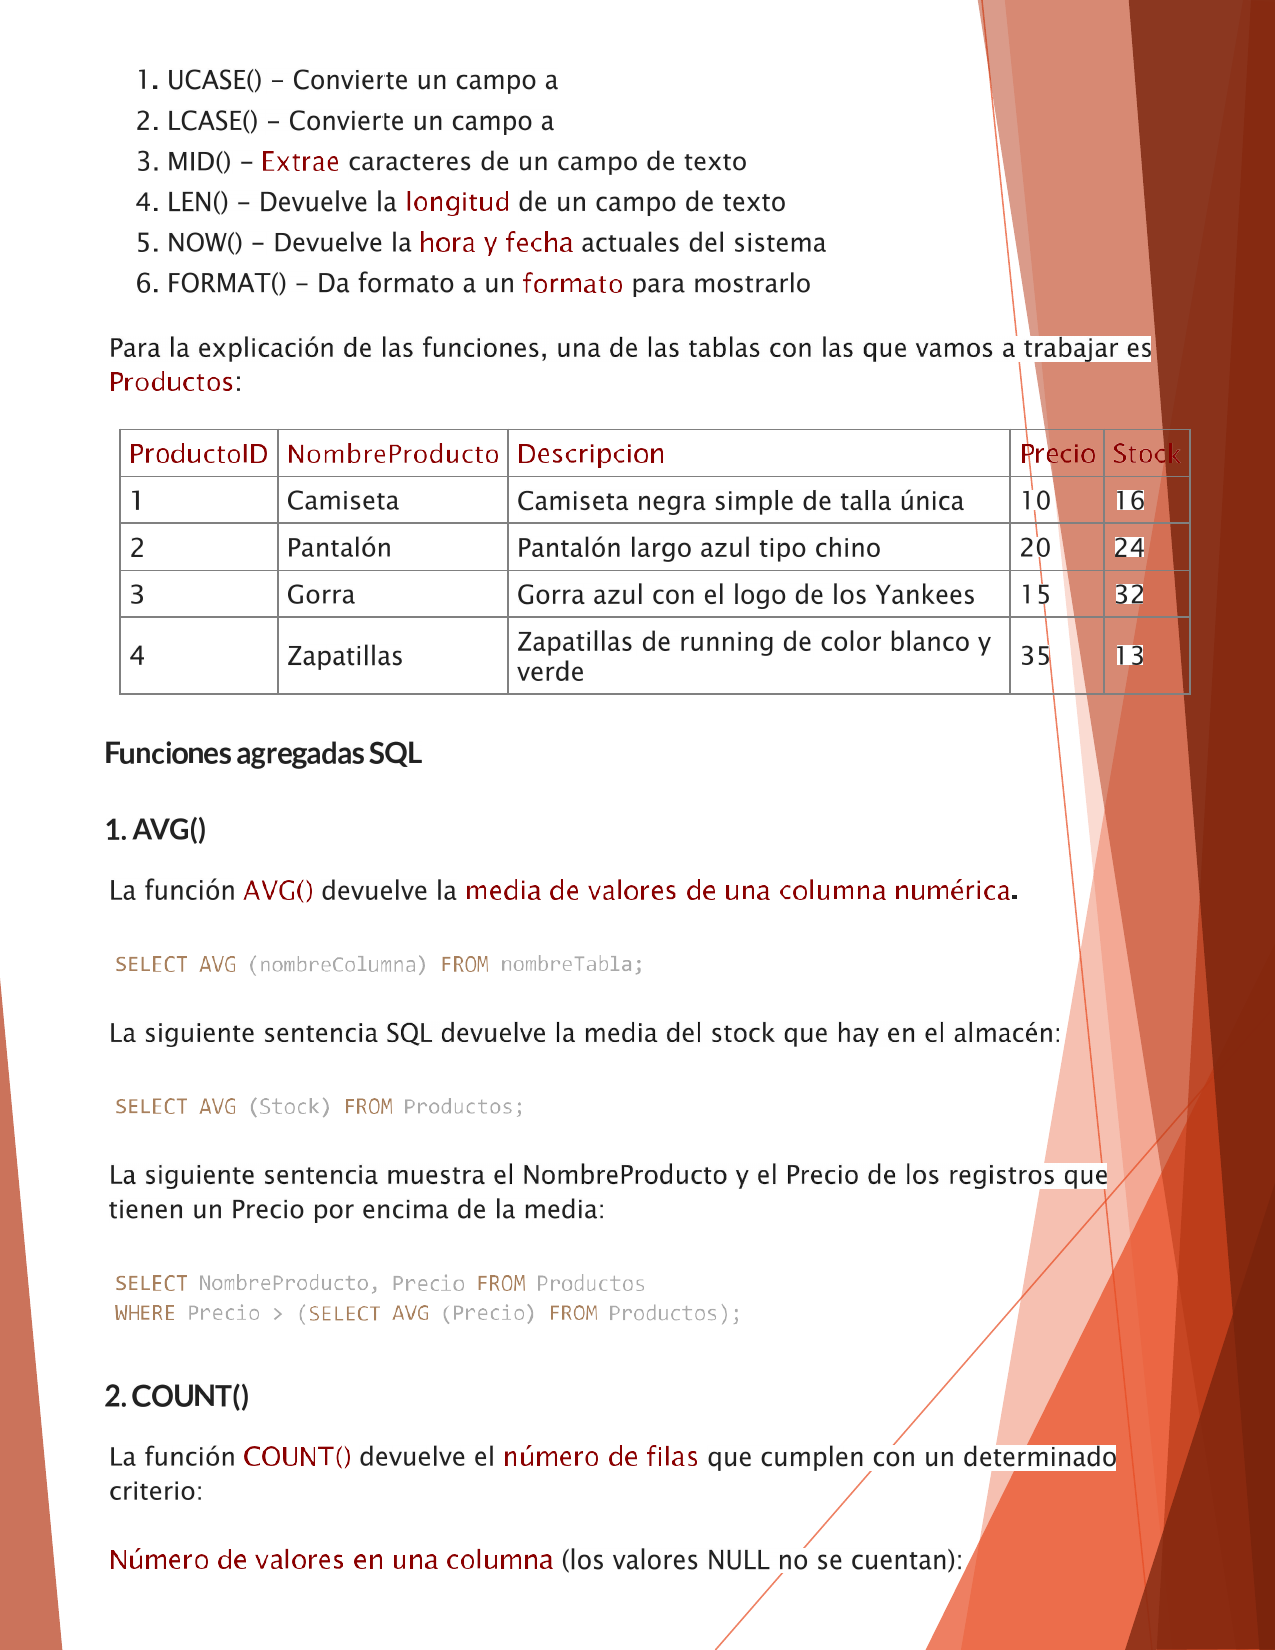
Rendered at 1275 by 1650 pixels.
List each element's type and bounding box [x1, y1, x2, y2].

picture [581, 231, 827, 252]
text_box [354, 1554, 382, 1570]
picture [288, 490, 399, 511]
picture [110, 1444, 234, 1466]
text_box [588, 879, 676, 900]
text_box [421, 231, 476, 252]
picture [132, 490, 139, 510]
text_box [106, 816, 205, 845]
table_header [509, 430, 1009, 476]
picture [490, 1275, 525, 1291]
table_cell [1105, 477, 1189, 522]
picture [519, 536, 880, 562]
text_box [393, 1274, 464, 1291]
picture [392, 1305, 428, 1321]
picture [110, 1163, 1107, 1190]
picture [288, 644, 402, 670]
table_cell [1105, 571, 1189, 616]
text_box [550, 879, 579, 900]
text_box [131, 442, 241, 463]
picture [109, 1198, 603, 1224]
picture [110, 878, 234, 900]
text_box [505, 1445, 599, 1466]
text_box [111, 1548, 208, 1570]
text_box [447, 1548, 553, 1570]
picture [131, 584, 143, 605]
text_box [116, 1275, 187, 1291]
picture [1021, 537, 1051, 558]
table_cell [279, 571, 507, 616]
picture [200, 1274, 380, 1325]
text_box [608, 1445, 637, 1466]
text_box [255, 1548, 344, 1570]
table_header [279, 430, 507, 476]
table_header [1011, 430, 1103, 476]
text_box [779, 879, 886, 900]
picture [518, 190, 785, 216]
table_header [121, 430, 277, 476]
picture [199, 1098, 235, 1114]
picture [560, 1548, 961, 1573]
text_box [188, 1304, 259, 1321]
picture [632, 271, 810, 297]
text_box [726, 885, 771, 900]
picture [1022, 584, 1049, 605]
picture [130, 537, 143, 557]
table_cell [279, 477, 507, 522]
text_box [506, 231, 573, 252]
table_cell [509, 477, 1009, 522]
text_box [250, 954, 426, 976]
picture [199, 956, 235, 972]
text_box [105, 1382, 248, 1411]
text_box [517, 630, 991, 681]
picture [1115, 584, 1143, 605]
table_cell [1105, 524, 1189, 570]
text_box [263, 151, 339, 171]
text_box [552, 444, 663, 468]
table_header [1105, 430, 1189, 476]
table_cell [1011, 618, 1103, 693]
picture [347, 149, 746, 176]
picture [138, 69, 145, 89]
picture [168, 271, 514, 296]
table_cell [121, 524, 277, 570]
text_box [116, 956, 187, 972]
text_box [501, 955, 641, 975]
picture [168, 109, 554, 135]
text_box [243, 879, 312, 903]
table_cell [1105, 618, 1189, 693]
text_box [111, 370, 241, 392]
picture [1022, 490, 1051, 511]
text_box [1060, 444, 1095, 463]
text_box [519, 444, 550, 463]
picture [1021, 644, 1049, 665]
text_box [250, 1096, 329, 1119]
text_box [218, 1548, 246, 1570]
picture [518, 583, 974, 609]
table_cell [121, 571, 277, 616]
picture [1114, 443, 1152, 464]
text_box [478, 1275, 487, 1290]
picture [1116, 644, 1143, 665]
table_cell [121, 618, 277, 693]
picture [405, 1097, 521, 1118]
picture [136, 191, 160, 211]
table_cell [279, 618, 507, 693]
table_cell [1011, 524, 1103, 570]
picture [109, 1480, 201, 1501]
table_cell [1011, 477, 1103, 522]
text_box [116, 1098, 187, 1114]
picture [130, 645, 144, 665]
table_cell [509, 524, 1009, 570]
text_box [346, 1098, 392, 1114]
text_box [244, 1445, 350, 1470]
picture [538, 1274, 644, 1291]
text_box [1021, 444, 1058, 463]
picture [168, 190, 398, 215]
text_box [550, 1305, 597, 1321]
picture [321, 879, 458, 900]
picture [289, 442, 499, 463]
text_box [523, 272, 622, 293]
picture [359, 1445, 494, 1466]
picture [706, 1445, 1117, 1471]
picture [137, 150, 160, 171]
picture [518, 488, 964, 515]
text_box [443, 1303, 534, 1325]
text_box [442, 956, 489, 972]
picture [288, 584, 355, 605]
picture [136, 272, 160, 293]
picture [483, 237, 498, 257]
table_cell [1011, 571, 1103, 616]
picture [137, 110, 160, 130]
picture [610, 1303, 738, 1325]
picture [138, 232, 160, 252]
text_box [647, 1445, 697, 1466]
table_cell [509, 618, 1009, 693]
picture [168, 231, 412, 256]
text_box [105, 741, 422, 769]
text_box [1154, 442, 1182, 464]
table_cell [279, 524, 507, 570]
text_box [243, 443, 268, 463]
text_box [393, 1554, 438, 1570]
picture [289, 536, 390, 558]
text_box [467, 879, 541, 900]
picture [1115, 537, 1144, 557]
table_cell [121, 477, 277, 522]
table_cell [509, 571, 1009, 616]
picture [168, 68, 558, 94]
picture [110, 335, 1151, 362]
text_box [407, 191, 509, 216]
text_box [896, 879, 1017, 900]
text_box [115, 1305, 174, 1320]
picture [110, 1020, 1059, 1047]
picture [1116, 490, 1144, 511]
picture [168, 149, 254, 174]
text_box [686, 879, 715, 900]
